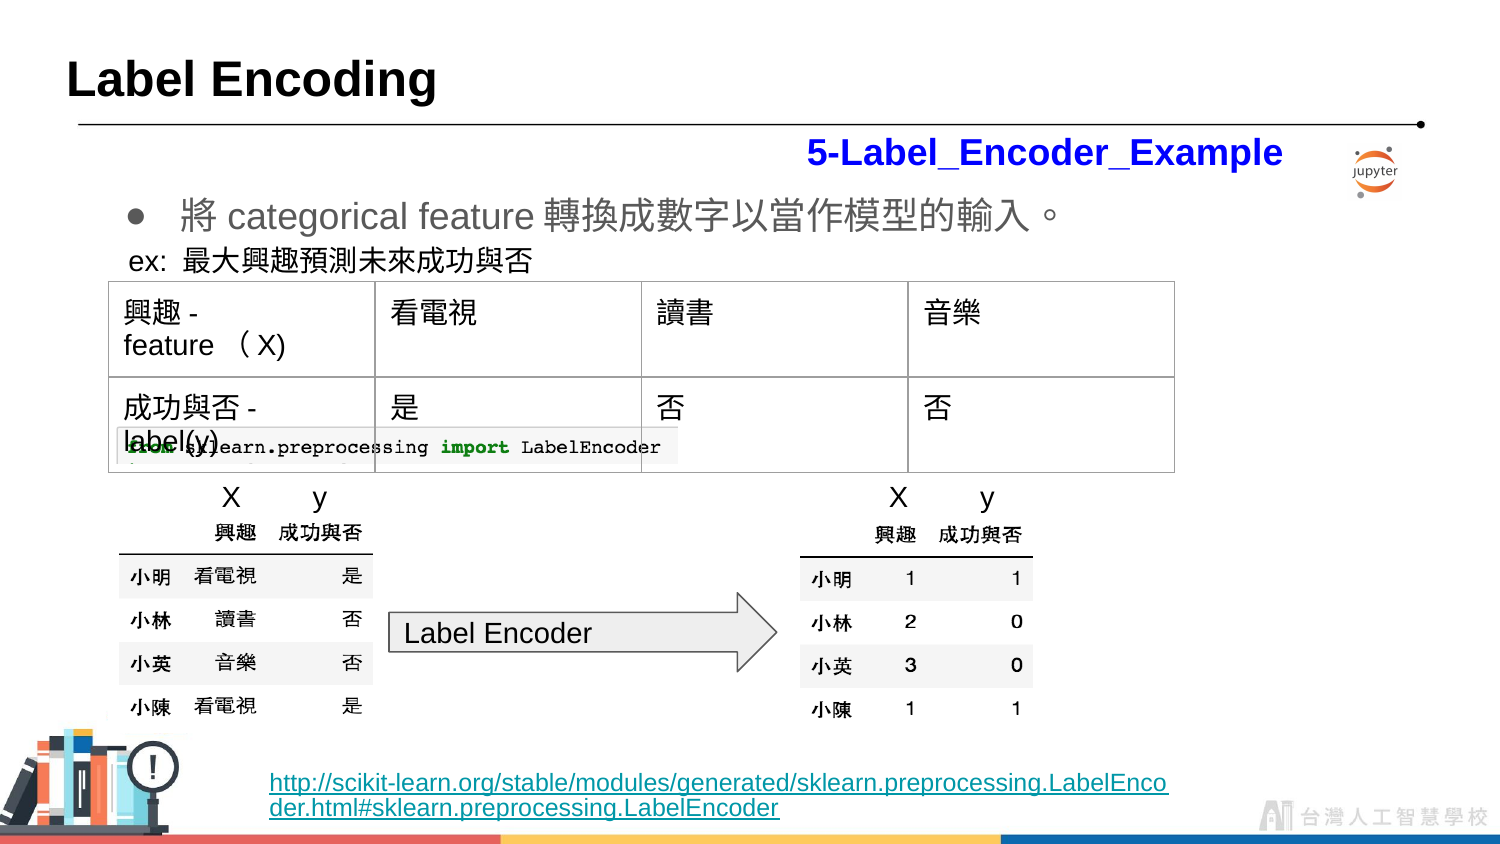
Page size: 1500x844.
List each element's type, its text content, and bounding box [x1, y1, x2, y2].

table_header 讀書 [642, 282, 907, 376]
table_cell 否 [642, 378, 907, 461]
text_box http://scikit-learn.org/stable/modules/generated/sklearn.preprocessing.LabelEncoder.html#sklearn.preprocessing.LabelEncoder [254, 749, 1194, 844]
picture [1346, 142, 1402, 202]
list 將categorical feature轉換成數字以當作模型的輸入。 [90, 170, 1489, 806]
title Label Encoding [51, 29, 1449, 124]
table_header 興趣- feature（X) [109, 282, 374, 376]
table_cell 否 [909, 378, 1174, 472]
picture [108, 492, 206, 733]
picture [1194, 171, 1500, 844]
table_cell 是 [376, 378, 641, 417]
text_box ex: 最大興趣預測未來成功與否 [113, 227, 625, 281]
text_box 5-Label_Encoder_Example [791, 112, 1500, 171]
table_header 看電視 [376, 282, 641, 376]
table_cell 成功與否- label(y) [109, 378, 374, 417]
table_header 音樂 [909, 282, 1174, 376]
picture [0, 0, 1500, 844]
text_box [206, 463, 1054, 734]
picture [108, 418, 679, 464]
